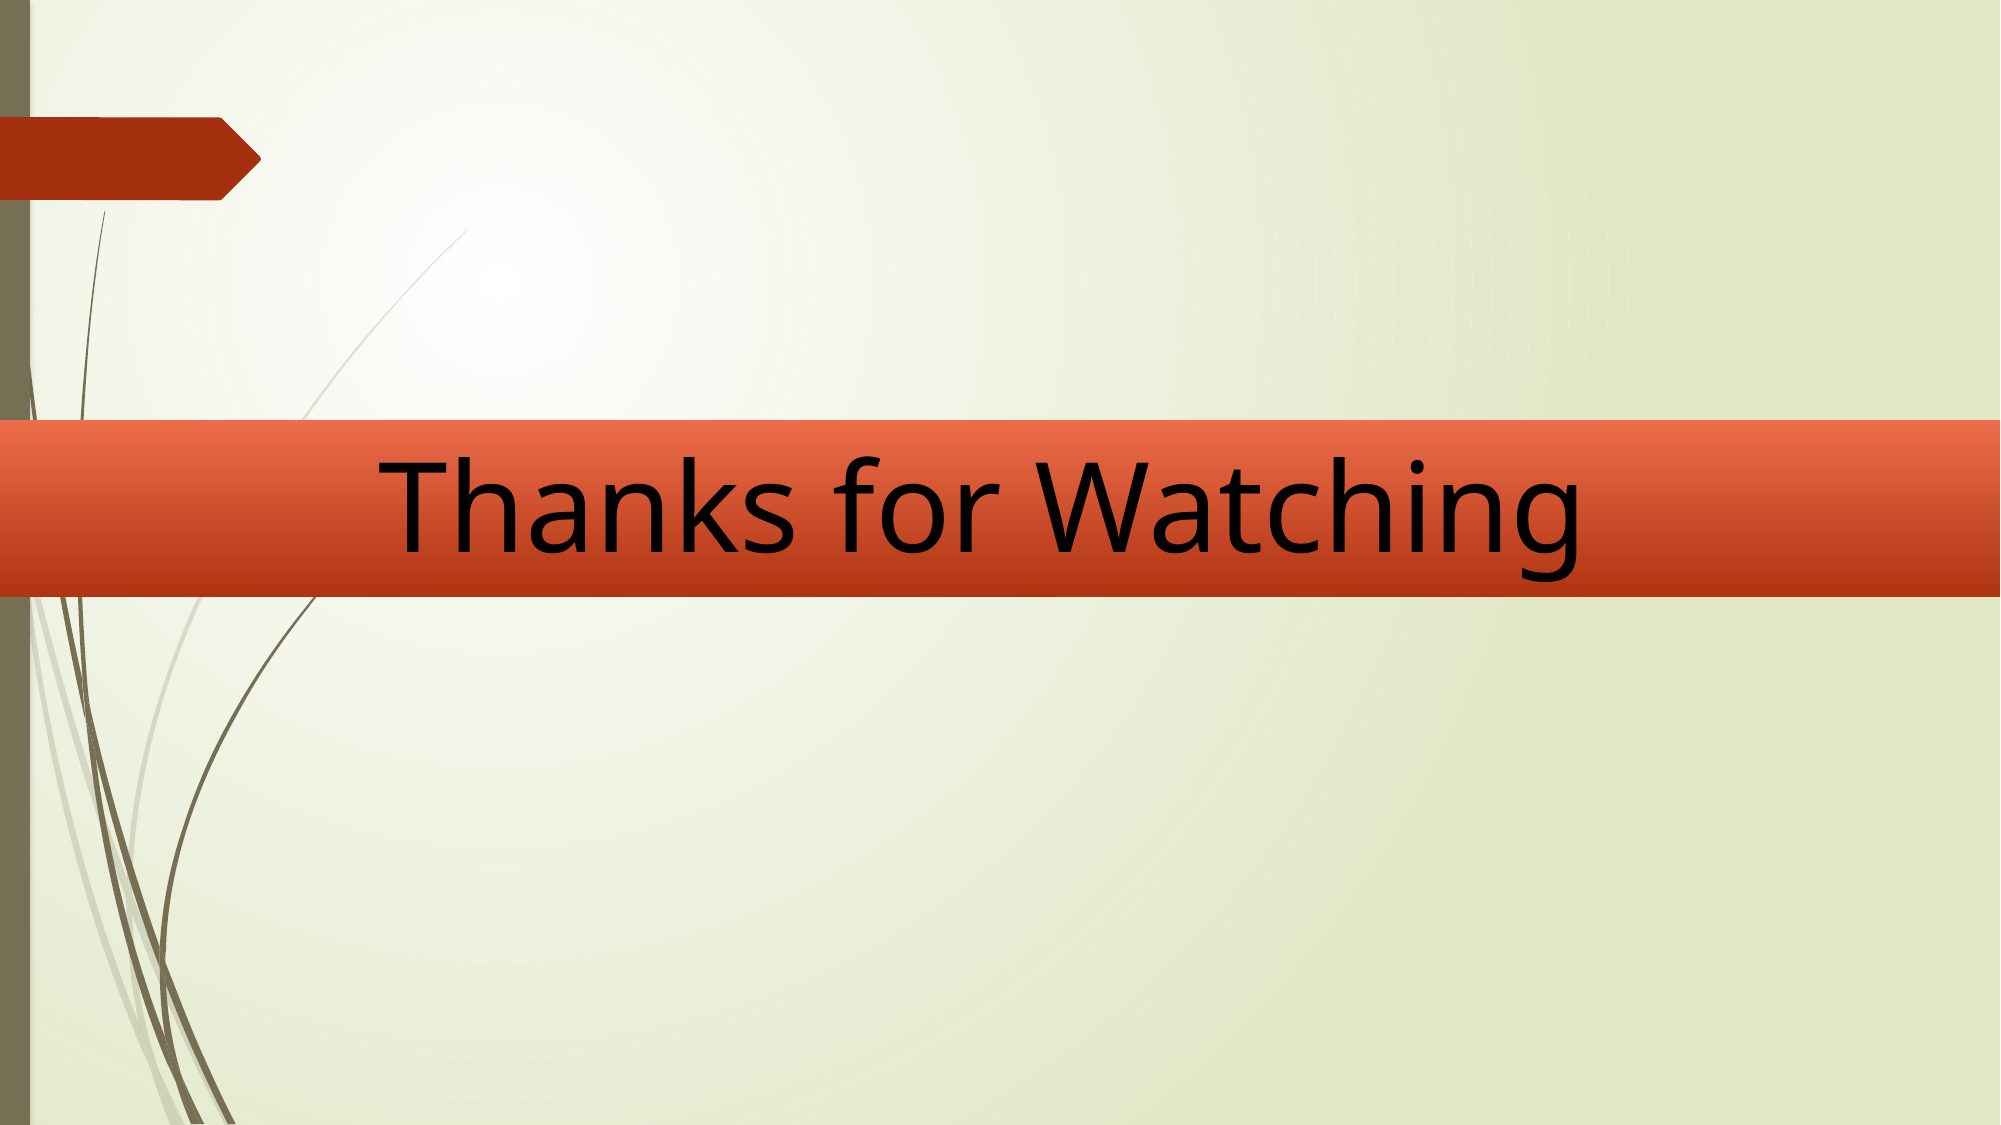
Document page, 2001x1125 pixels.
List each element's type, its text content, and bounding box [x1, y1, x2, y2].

title Thanks for Watching [0, 420, 2000, 597]
